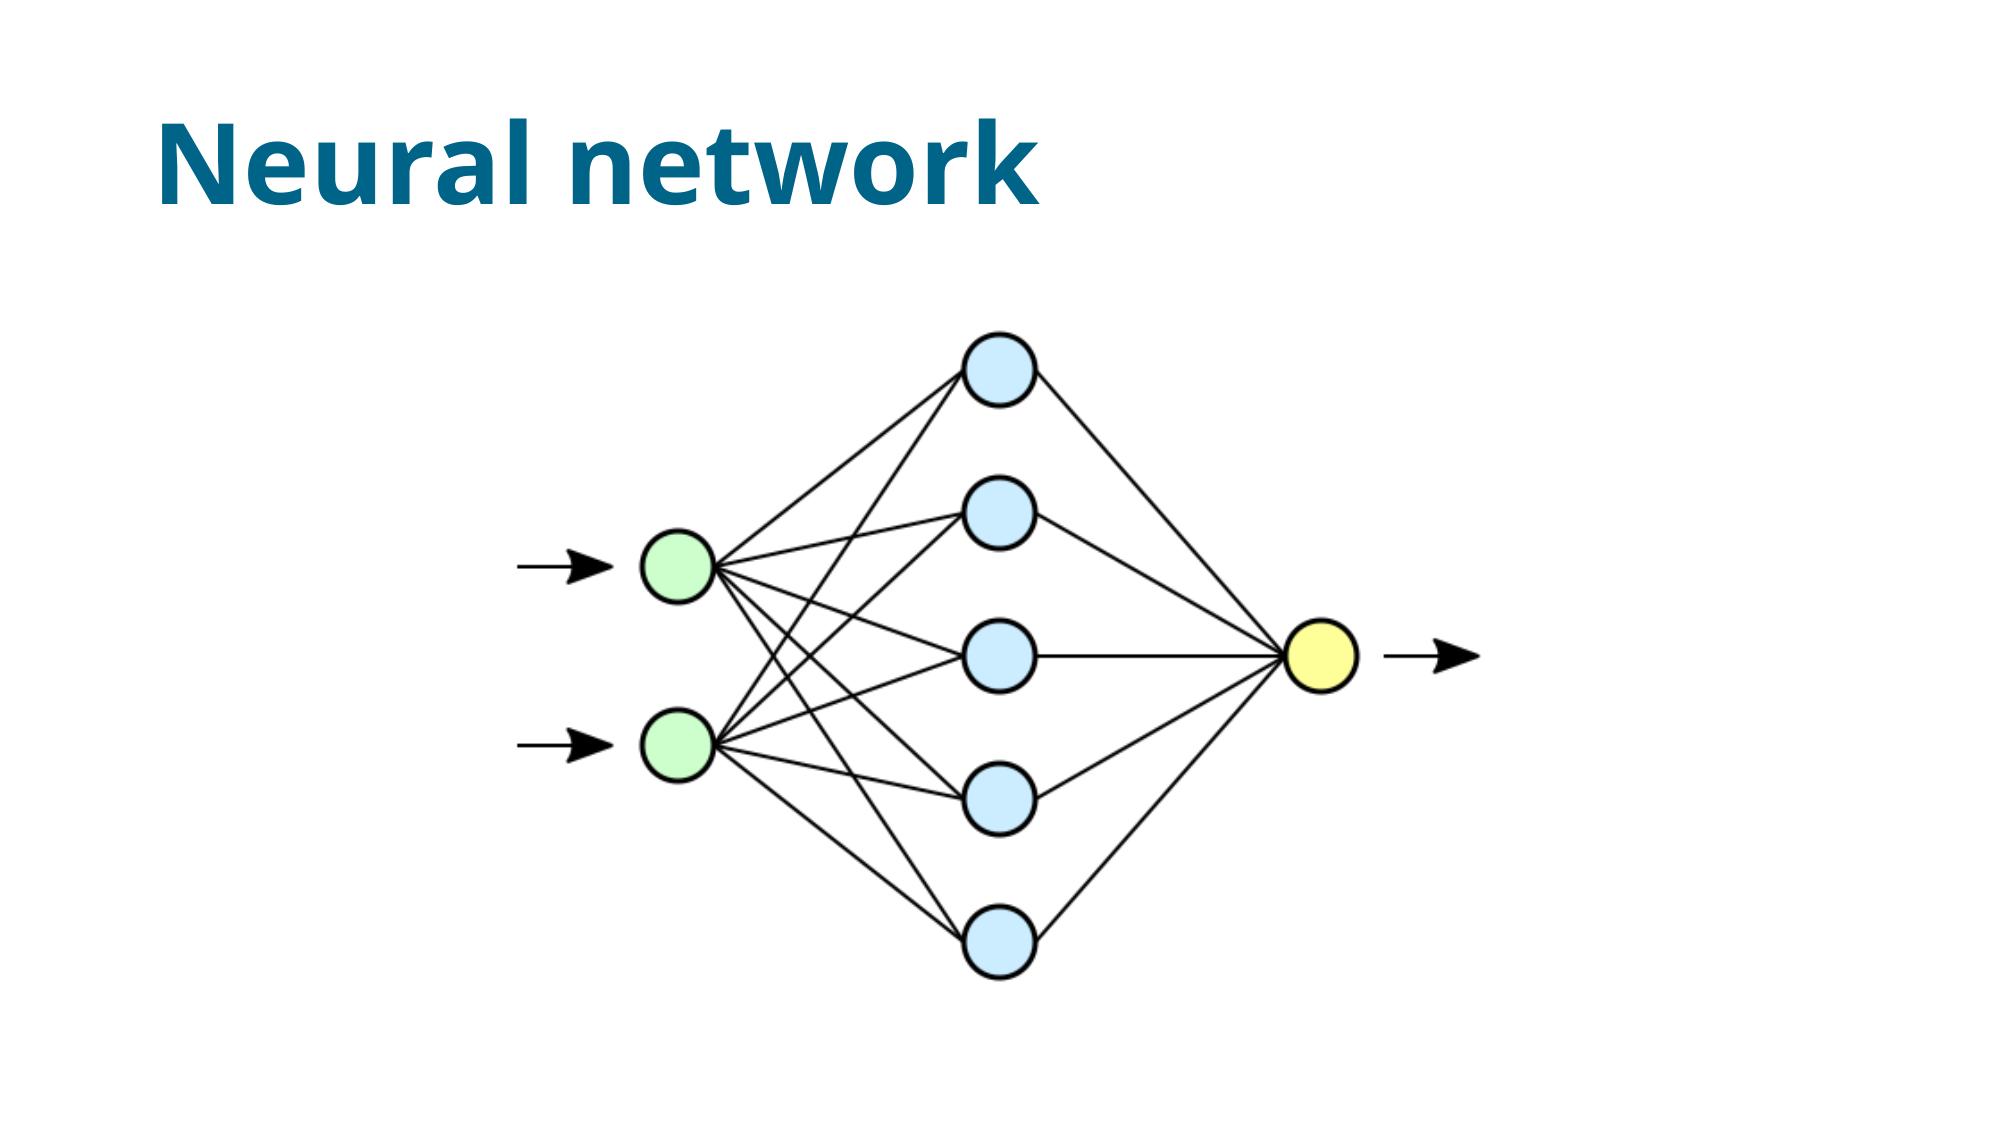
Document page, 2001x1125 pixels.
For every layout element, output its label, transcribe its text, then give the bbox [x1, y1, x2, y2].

picture [464, 299, 1536, 1014]
title Neural network [137, 59, 1863, 278]
